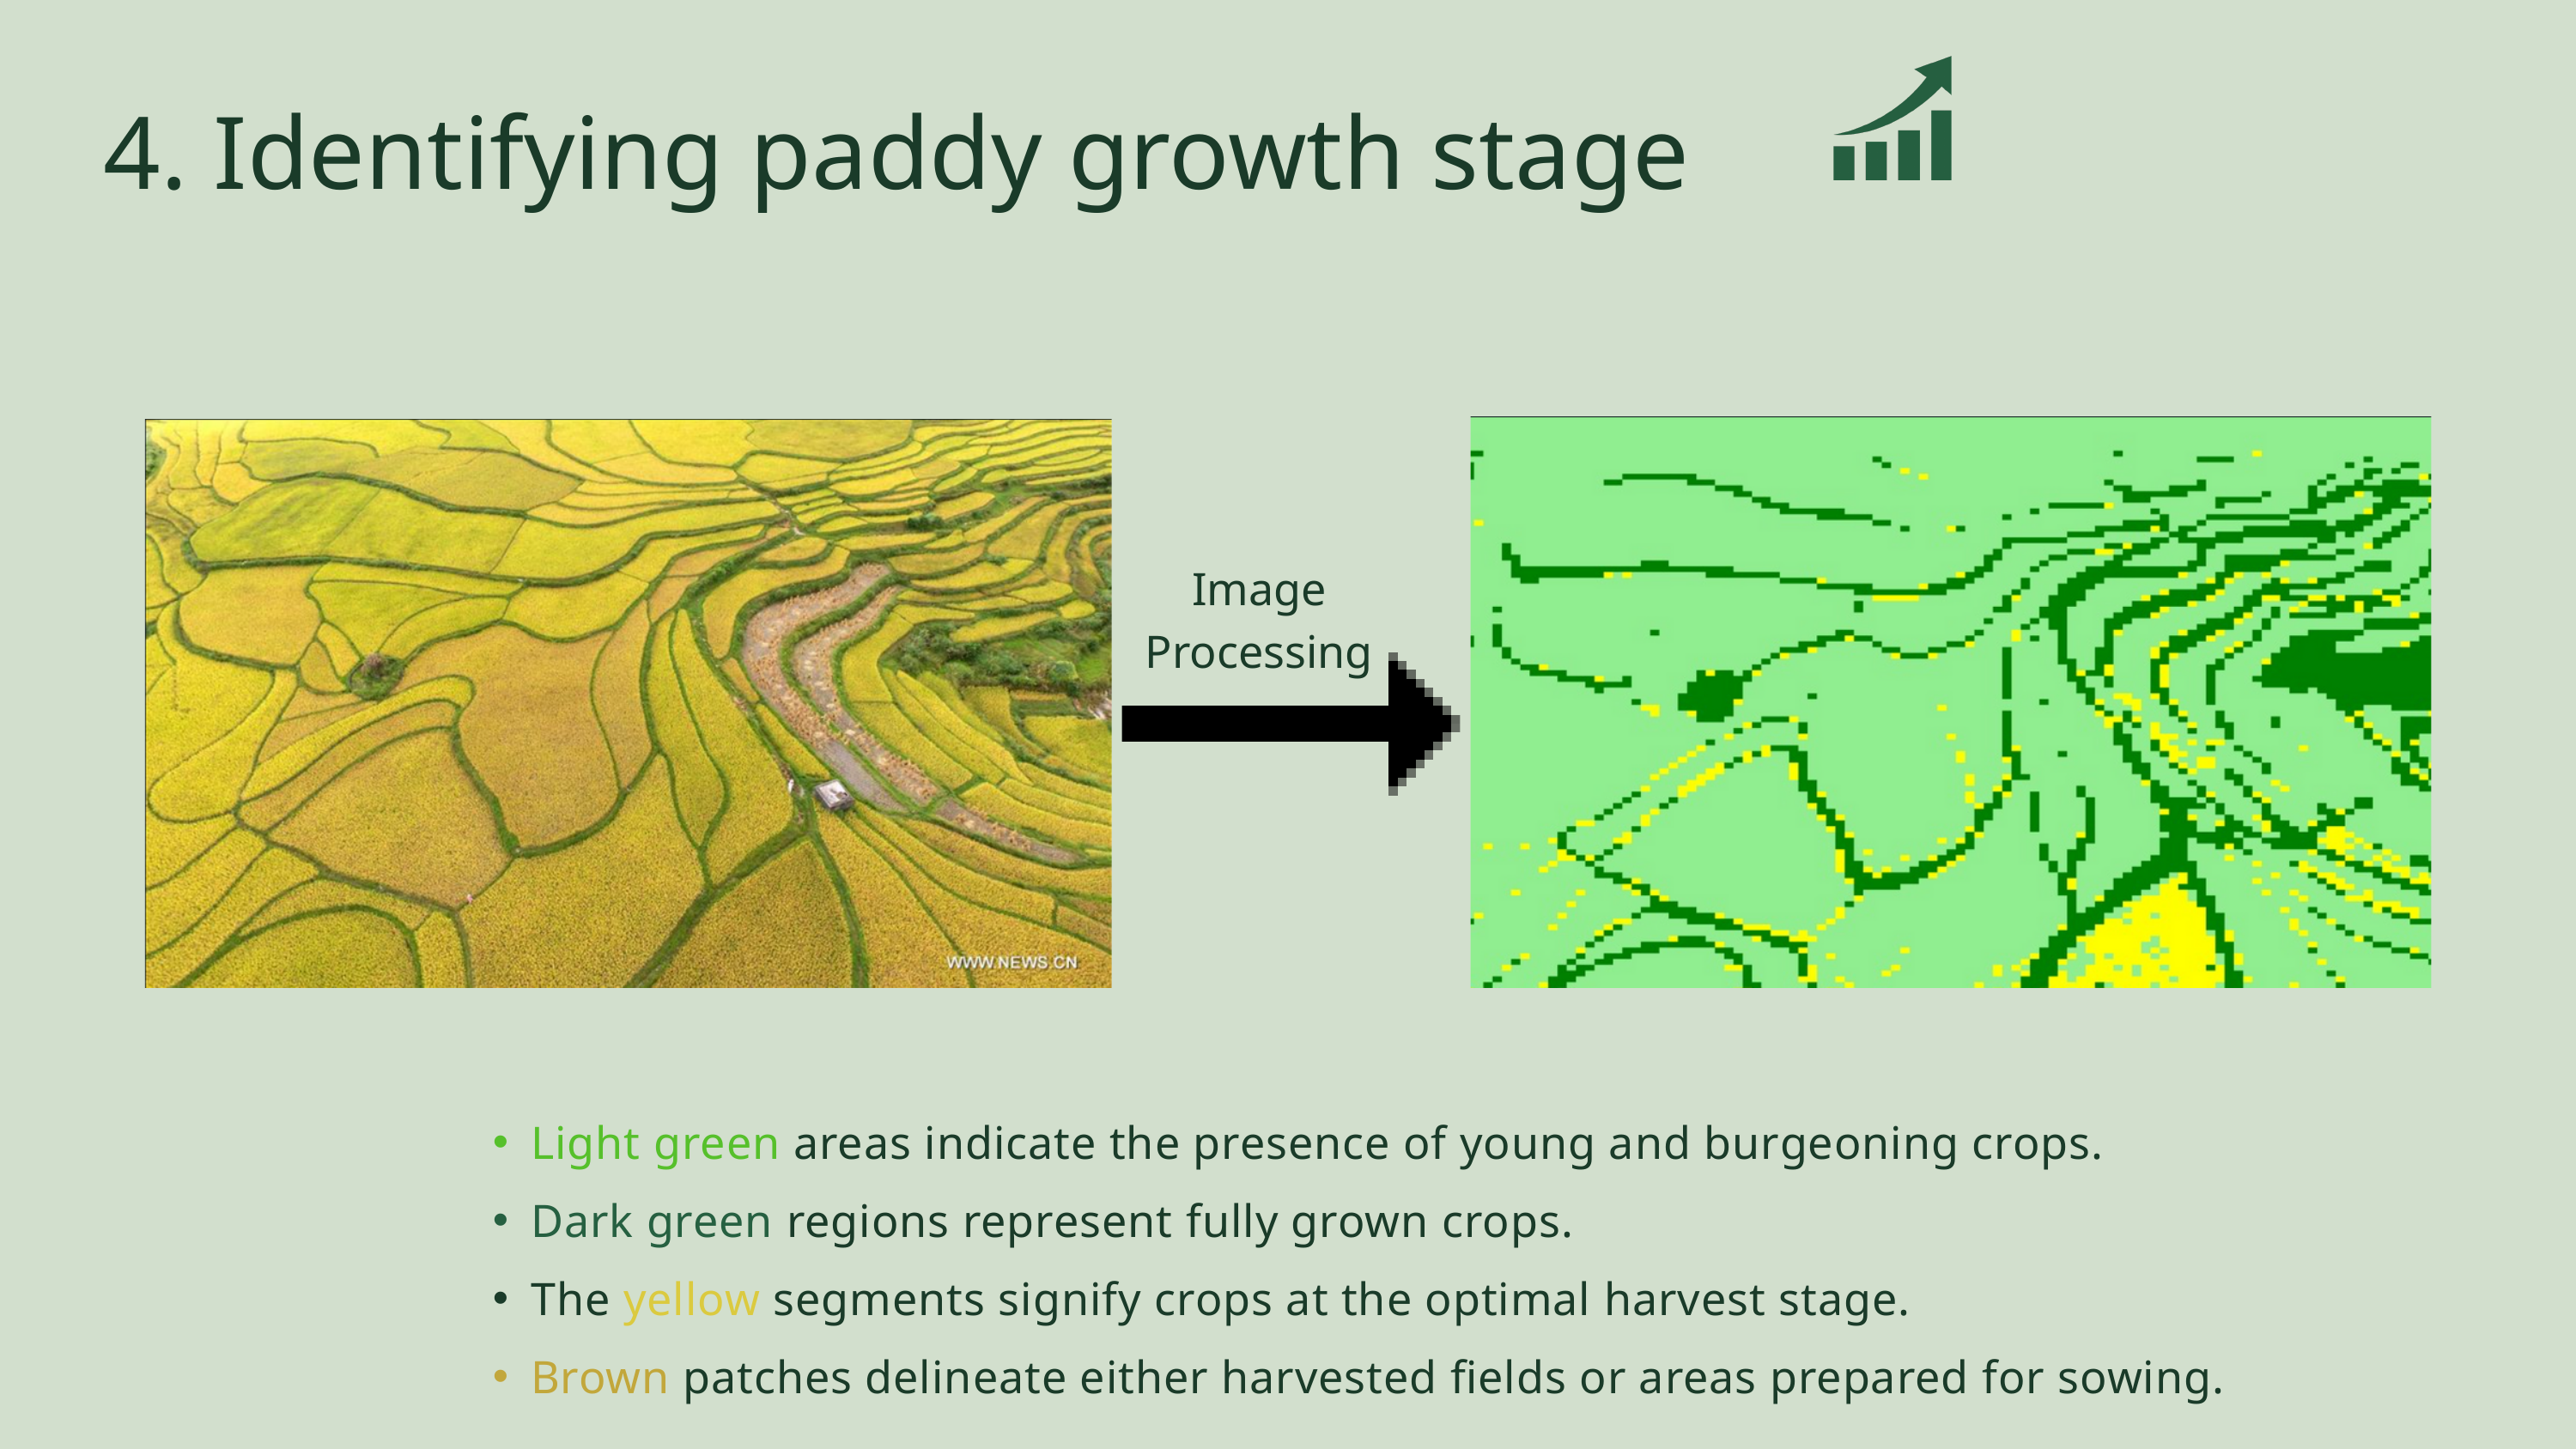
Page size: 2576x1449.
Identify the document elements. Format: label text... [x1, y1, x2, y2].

text_box [1833, 56, 1952, 180]
text_box Light green areas indicate the presence of young and burgeoning crops. Dark green regions represent fully grown crops. The yellow segments signify crops at the optimal harvest stage. Brown patches delineate either harvested fields or areas prepared for sowing. [454, 1089, 2299, 1404]
text_box [1470, 416, 2432, 988]
text_box 4. Identifying paddy growth stage [103, 69, 1926, 209]
text_box [144, 419, 1112, 988]
text_box [1121, 652, 1461, 796]
text_box Image Processing [1141, 551, 1377, 677]
